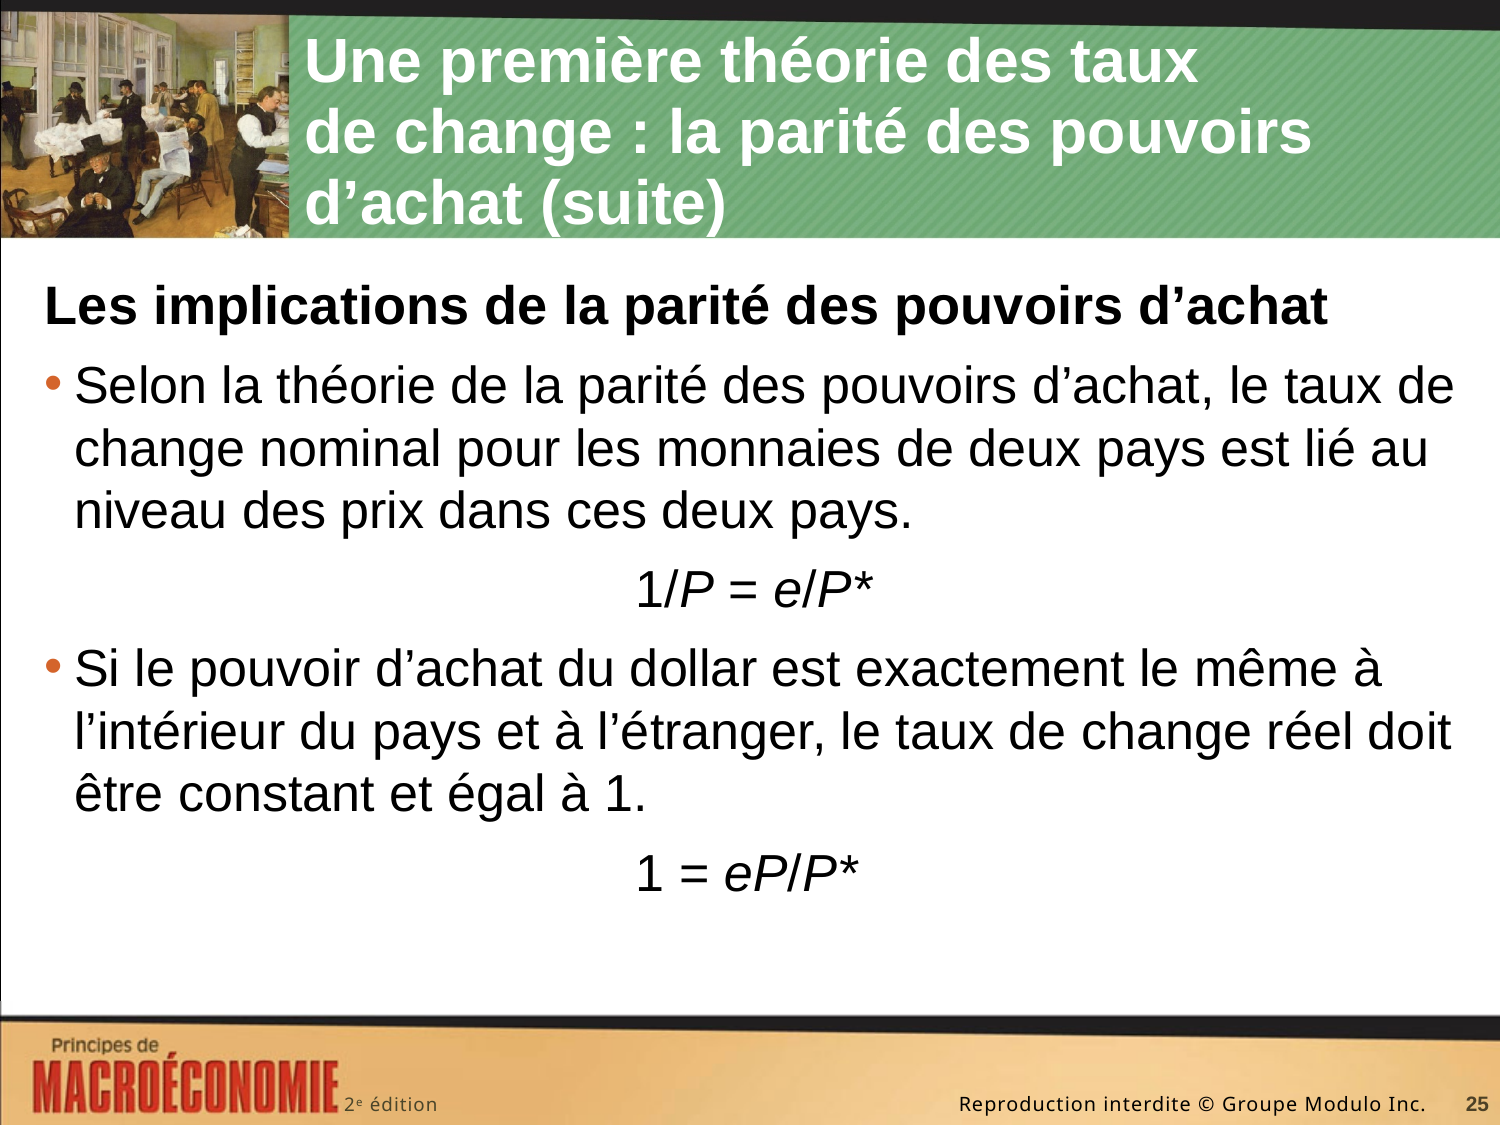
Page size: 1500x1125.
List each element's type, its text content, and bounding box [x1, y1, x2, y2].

slide_number 25 [1417, 1070, 1489, 1125]
title Une première théorie des taux de change : la parité des pouvoirs d’achat (suite) [304, 54, 1500, 245]
list Les implications de la parité des pouvoirs d’achat Selon la théorie de la parité des pouvoirs d’achat, le taux de change nominal pour les monnaies de deux pays est lié au niveau des prix dans ces deux pays. 1/P = e/P* Si le pouvoir d’achat du dollar est exactement le même à l’intérieur du pays et à l’étranger, le taux de change réel doit être constant et égal à 1. 1 = eP/P* [0, 262, 1479, 984]
picture [0, 0, 1500, 1125]
picture [1412, 1102, 1417, 1110]
